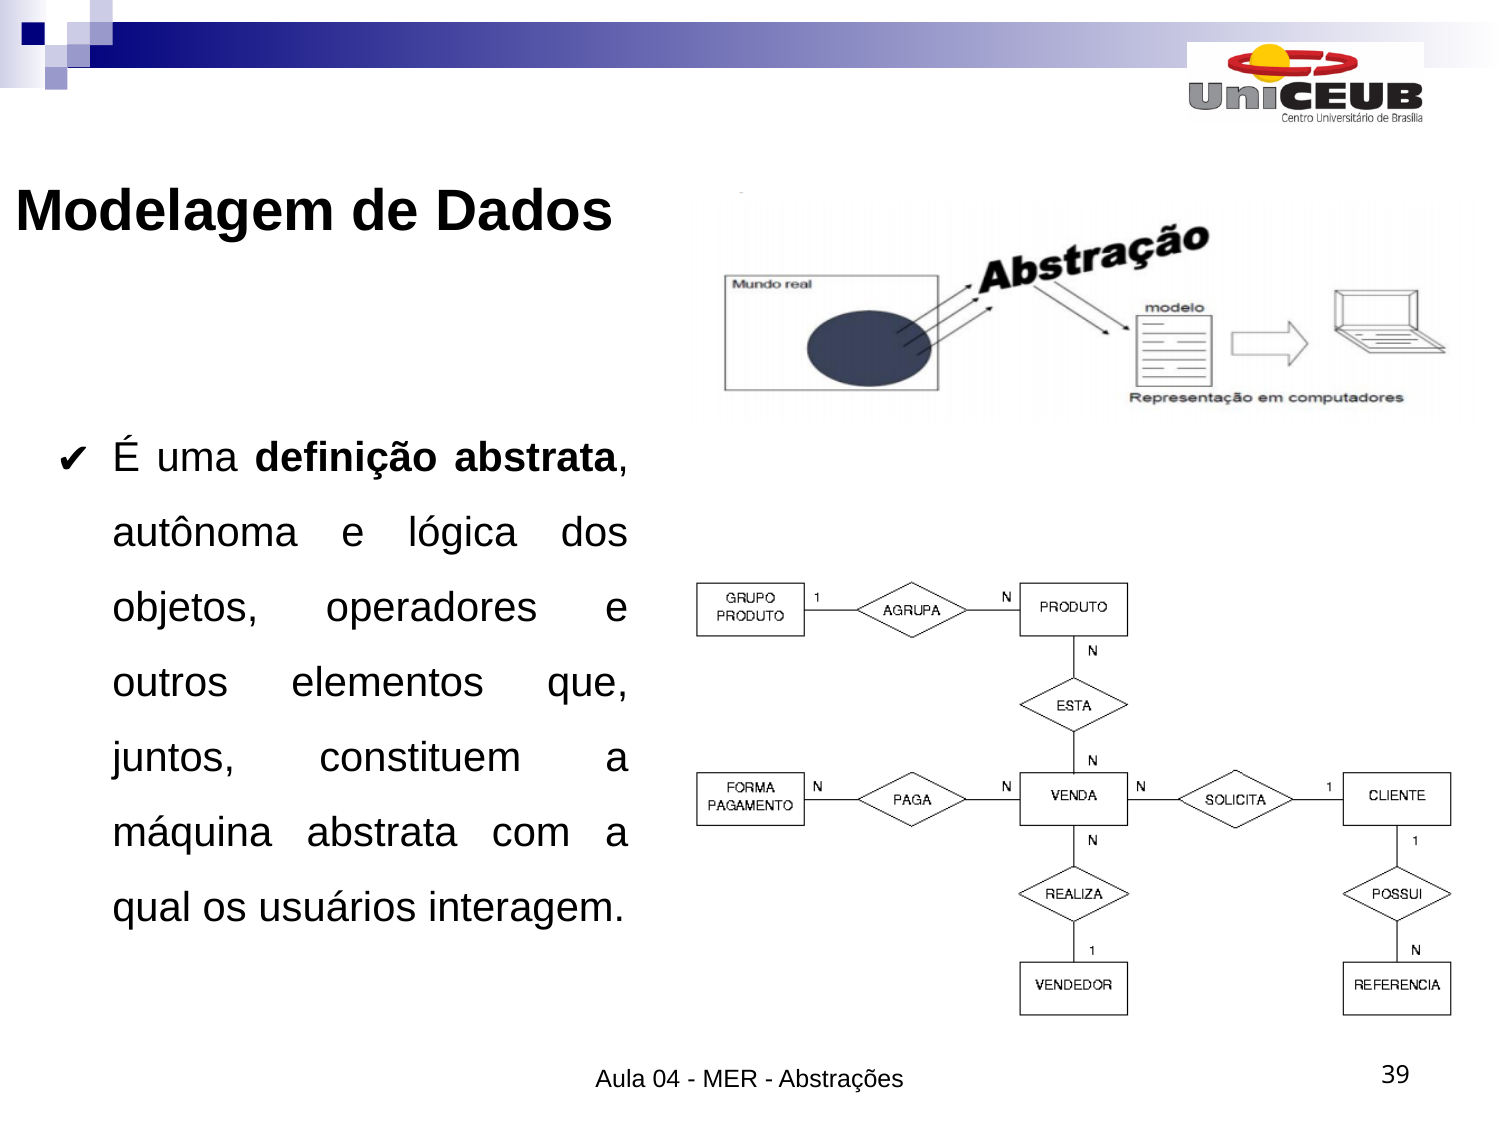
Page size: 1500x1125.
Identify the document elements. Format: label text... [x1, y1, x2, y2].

text_box É uma definição abstrata, autônoma e lógica dos objetos, operadores e outros elementos que, juntos, constituem a máquina abstrata com a qual os usuários interagem. [41, 397, 644, 553]
text_box Aula 04 - MER - Abstrações [512, 1024, 988, 1100]
title Modelagem de Dados [0, 175, 1500, 238]
text_box ‹#› [1074, 1037, 1425, 1100]
picture [1186, 42, 1424, 125]
picture [682, 567, 1468, 1029]
picture [663, 192, 1486, 442]
